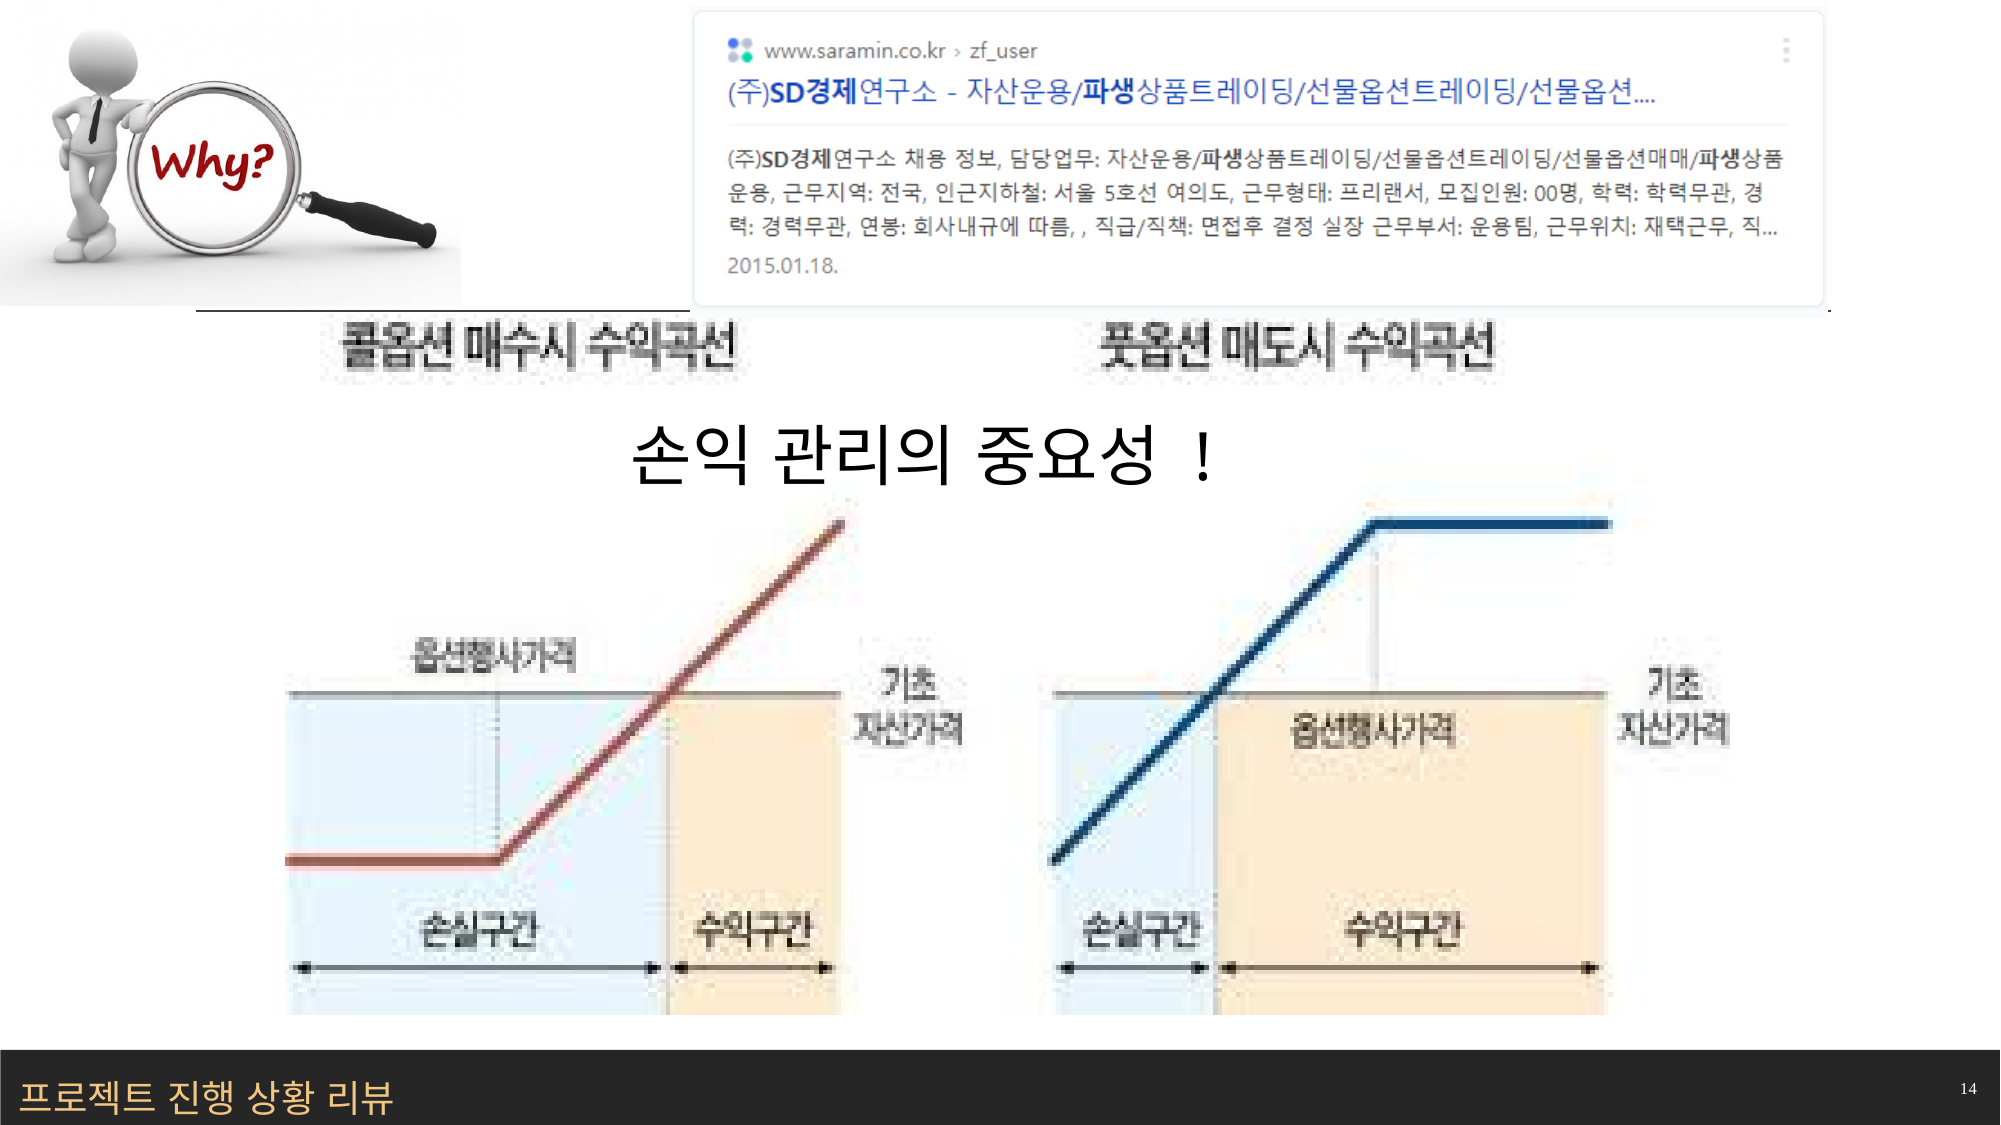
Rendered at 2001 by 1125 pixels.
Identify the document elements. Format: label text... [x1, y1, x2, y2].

text_box 프로젝트 진행 상황 리뷰 [0, 1058, 789, 1125]
picture [284, 6, 1829, 1015]
slide_number 14 [1568, 1058, 1992, 1118]
picture [0, 0, 462, 306]
